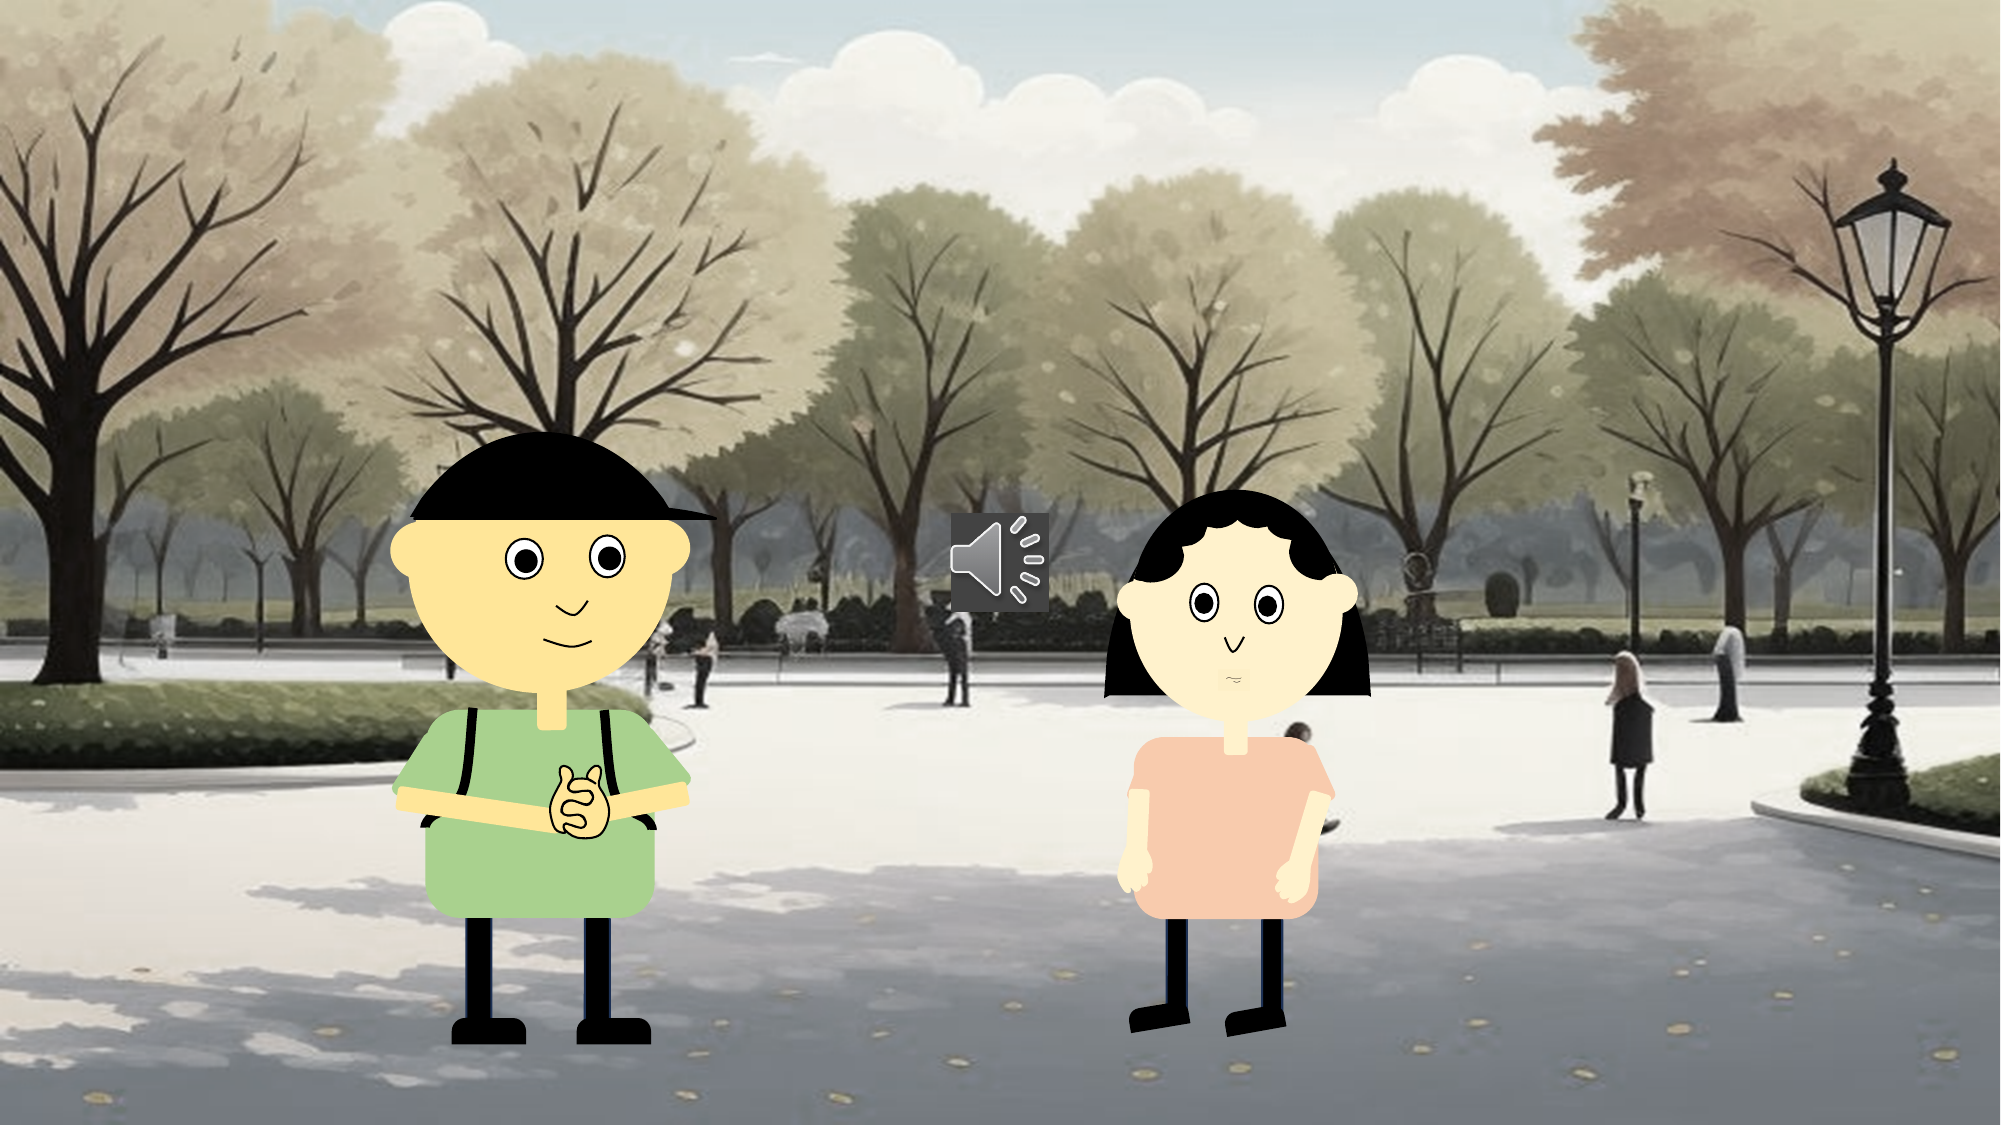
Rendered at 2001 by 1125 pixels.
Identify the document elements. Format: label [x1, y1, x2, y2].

picture [0, 0, 2001, 1125]
text_box [1217, 669, 1251, 692]
text_box [1105, 489, 1370, 1031]
text_box [391, 432, 717, 1044]
